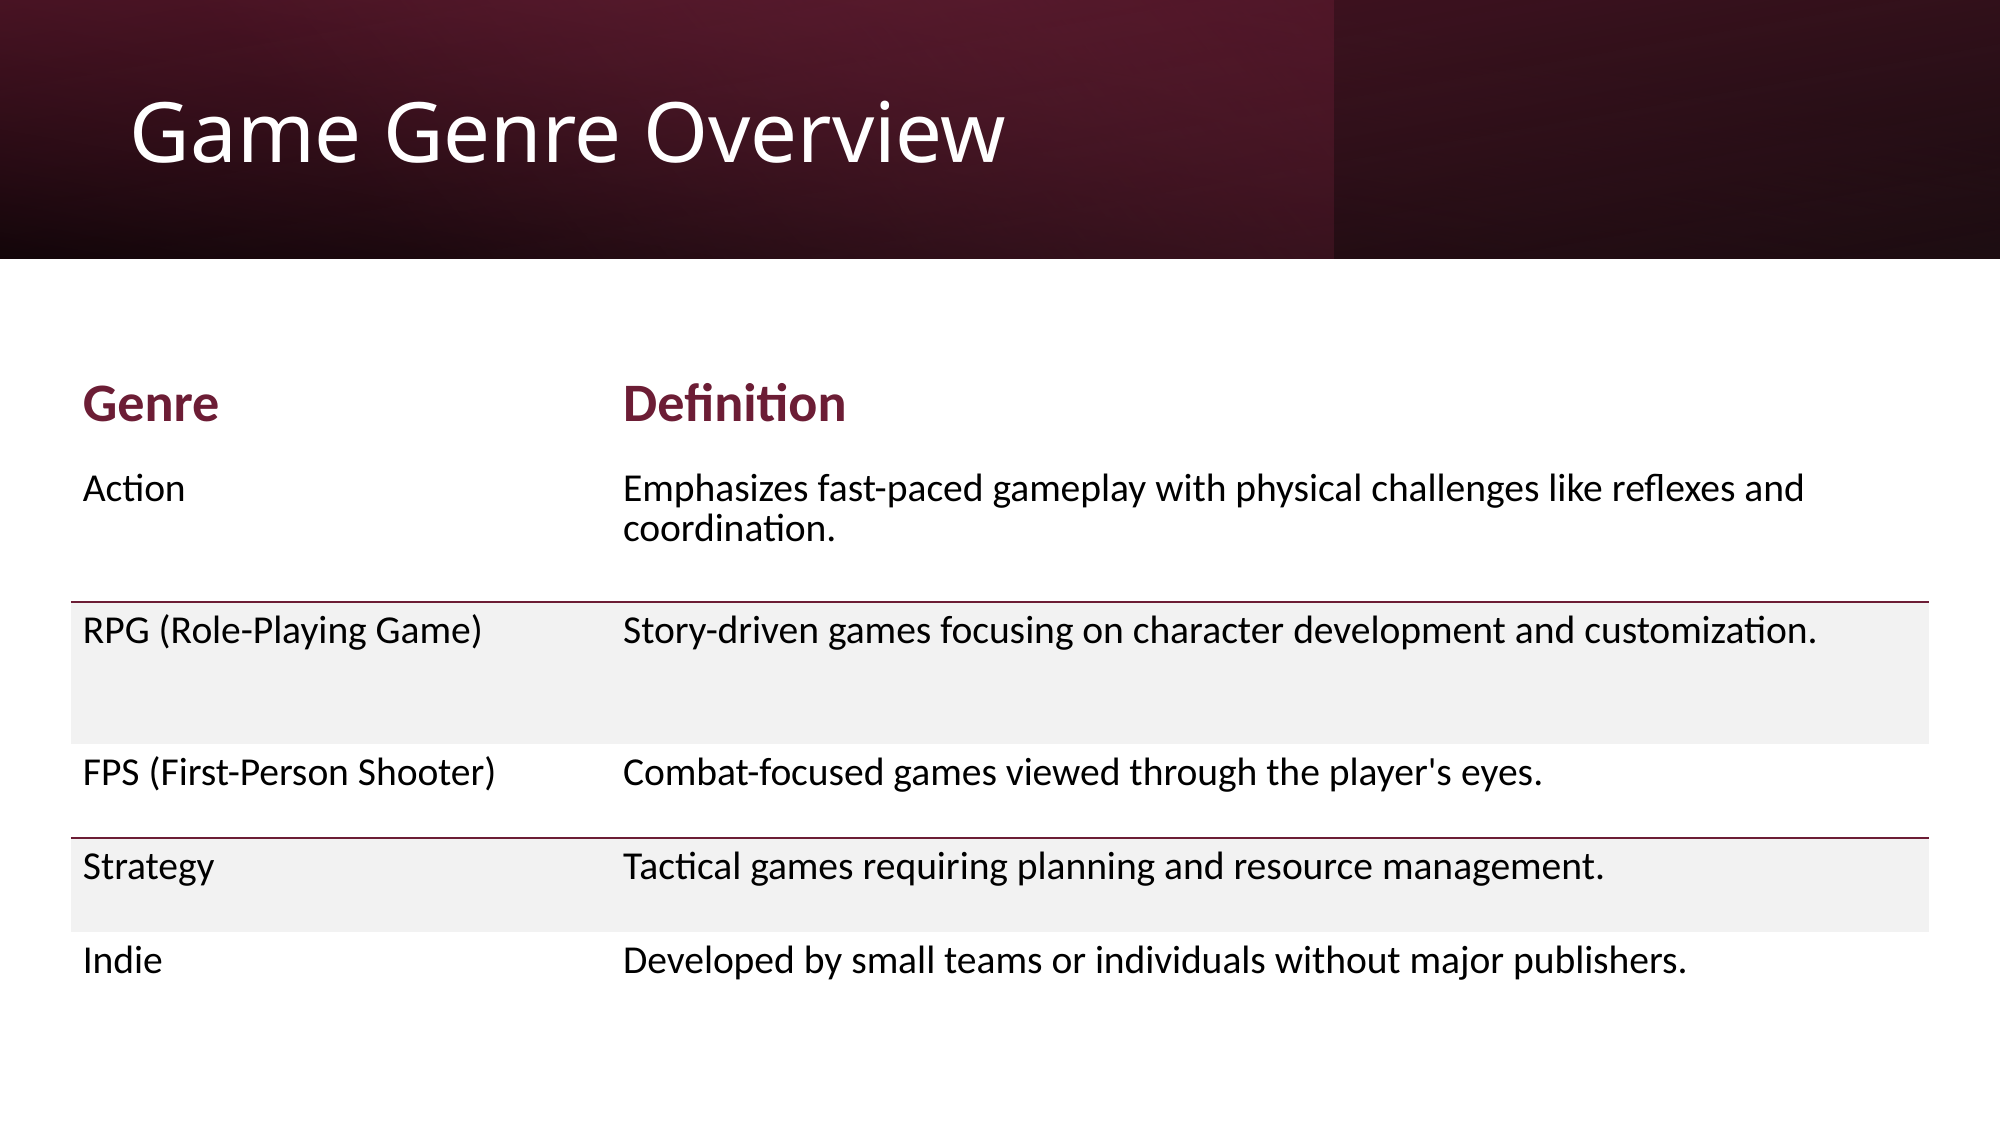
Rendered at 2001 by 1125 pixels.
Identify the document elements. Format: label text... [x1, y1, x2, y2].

table_header Definition [611, 349, 1929, 459]
text_box [0, 260, 2000, 1125]
table_cell Emphasizes fast-paced gameplay with physical challenges like reflexes and coordination. [611, 459, 1929, 601]
table_cell Tactical games requiring planning and resource management. [611, 839, 1929, 932]
table_cell RPG (Role-Playing Game) [71, 603, 611, 744]
table_header Genre [71, 349, 611, 459]
table_cell Action [71, 459, 611, 601]
table_cell Story-driven games focusing on character development and customization. [611, 603, 1929, 744]
table_cell Strategy [71, 839, 611, 932]
text_box [0, 0, 2000, 259]
title Game Genre Overview [114, 40, 1274, 231]
table_cell Combat-focused games viewed through the player's eyes. [611, 744, 1929, 837]
table_cell FPS (First-Person Shooter) [71, 744, 611, 837]
table_cell Developed by small teams or individuals without major publishers. [611, 932, 1929, 1026]
table_cell Indie [71, 932, 611, 1026]
